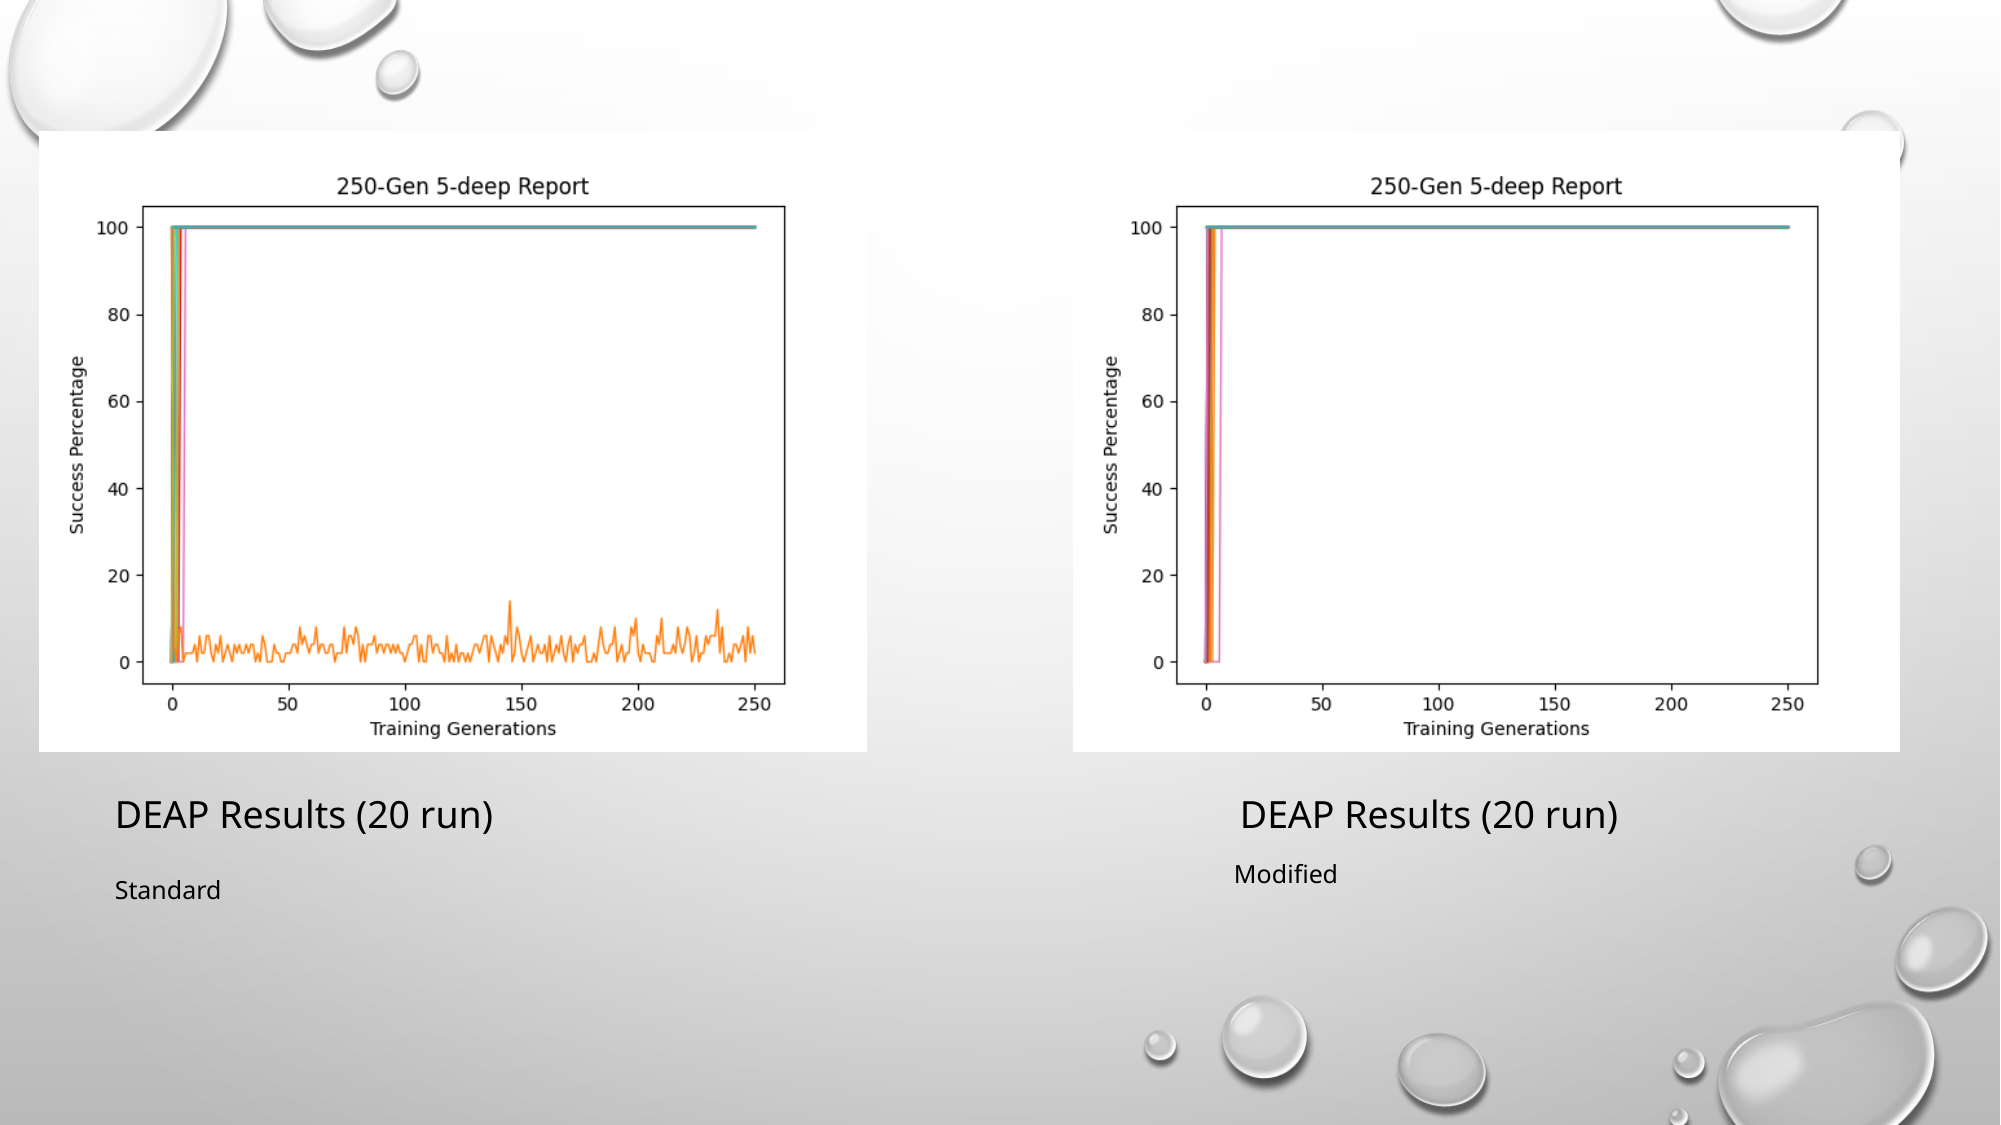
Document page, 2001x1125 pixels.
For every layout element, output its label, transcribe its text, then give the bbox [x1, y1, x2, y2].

text_box Modified [1219, 851, 1354, 897]
picture [0, 0, 2000, 1125]
text_box Standard [100, 866, 772, 912]
text_box DEAP Results (20 run) [100, 783, 737, 844]
text_box DEAP Results (20 run) [1224, 783, 1862, 844]
